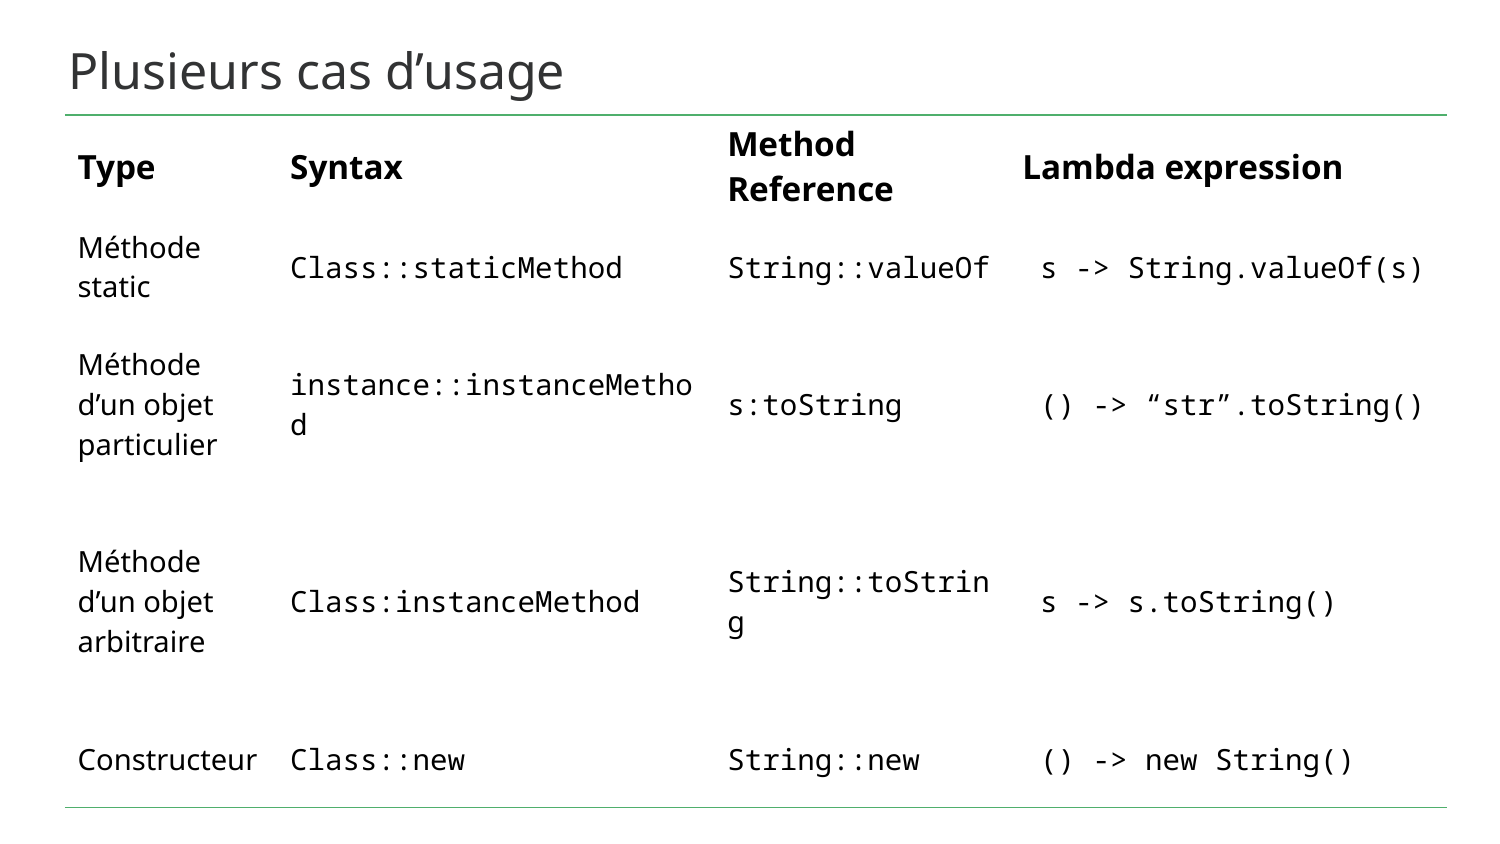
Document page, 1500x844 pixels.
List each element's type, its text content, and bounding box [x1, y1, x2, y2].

table_header Type [65, 116, 278, 218]
table_cell Méthode d’un objet arbitraire [65, 492, 278, 710]
table_cell instance::instanceMethod [278, 315, 715, 492]
table_cell s -> s.toString() [1010, 492, 1447, 710]
table_cell () -> “str”.toString() [1010, 315, 1447, 492]
table_cell String::new [715, 710, 1010, 807]
table_header Syntax [278, 116, 715, 218]
table_cell Class:instanceMethod [278, 492, 715, 710]
table_cell Class::staticMethod [278, 218, 715, 315]
table_cell Constructeur [65, 710, 278, 807]
table_cell Class::new [278, 710, 715, 807]
table_cell String::valueOf [715, 218, 1010, 315]
table_cell String::toString [715, 492, 1010, 710]
table_cell s -> String.valueOf(s) [1010, 218, 1447, 315]
table_cell () -> new String() [1010, 710, 1447, 807]
table_cell Méthode d’un objet particulier [65, 315, 278, 492]
table_cell Méthode static [65, 218, 278, 315]
list Plusieurs cas d’usage [53, 32, 1441, 115]
table_header Method Reference [715, 116, 1010, 218]
table_cell s:toString [715, 315, 1010, 492]
table_header Lambda expression [1010, 116, 1447, 218]
